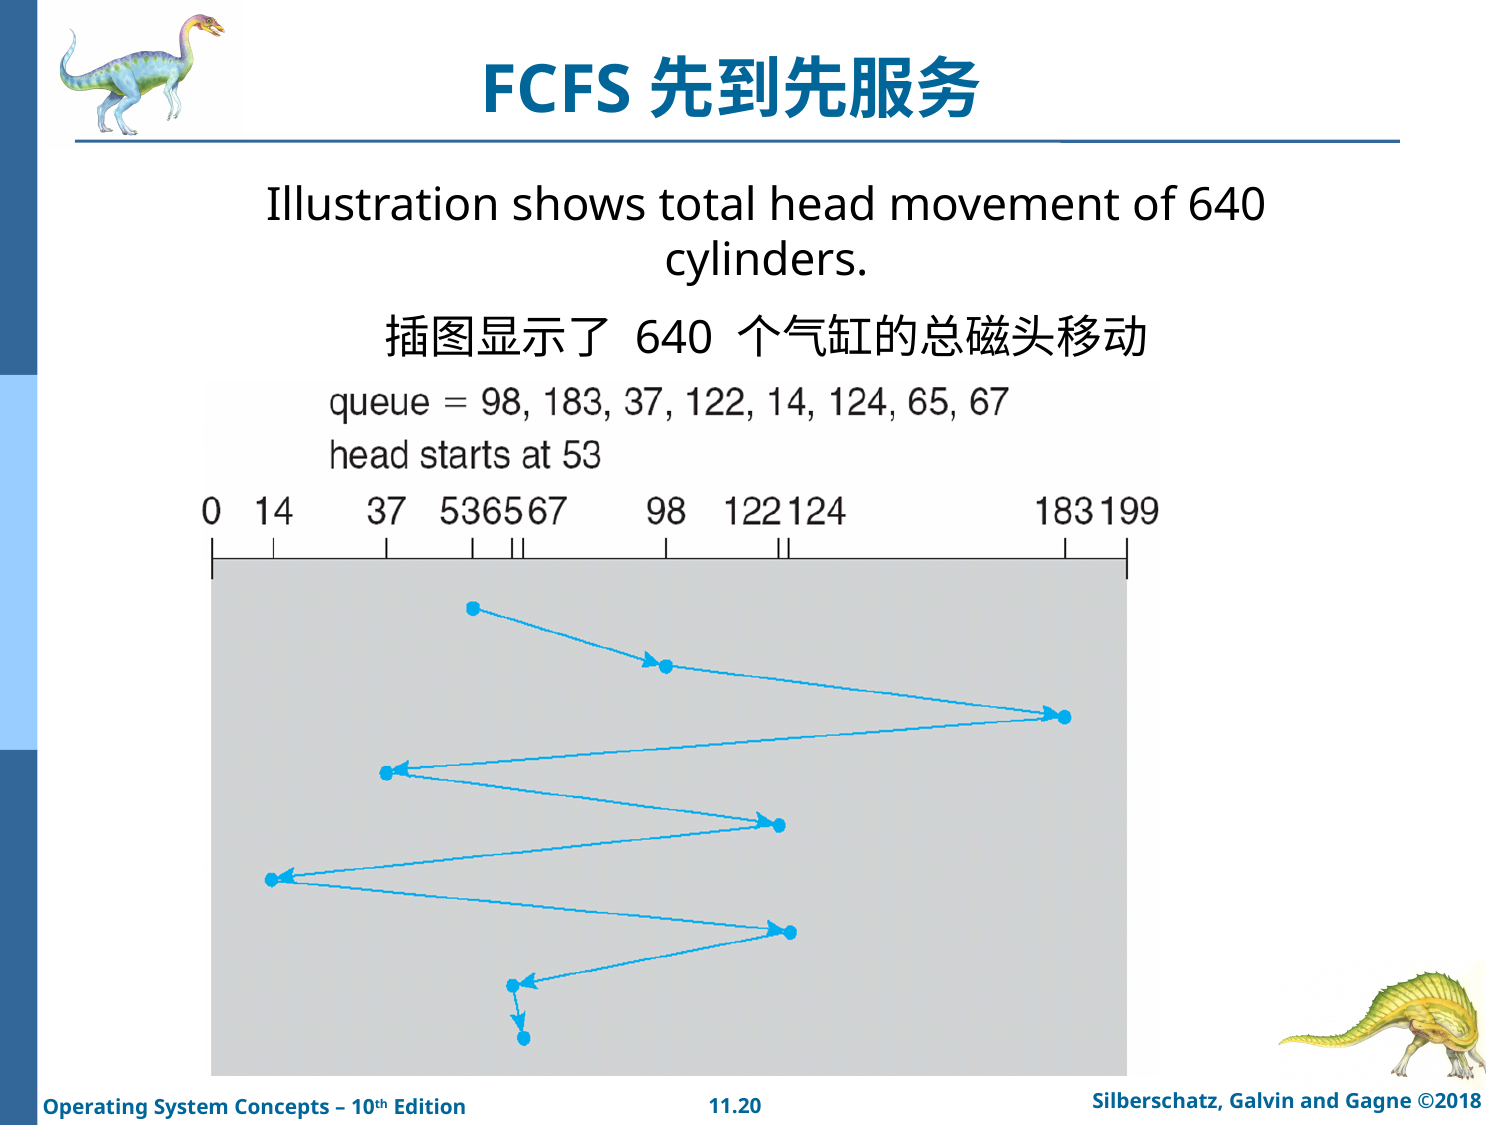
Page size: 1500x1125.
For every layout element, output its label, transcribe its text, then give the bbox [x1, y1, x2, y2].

picture [46, 0, 243, 149]
text_box Illustration shows total head movement of 640 cylinders. 插图显示了 640 个气缸的总磁头移动 [161, 167, 1372, 370]
picture [199, 381, 1159, 1077]
picture [1275, 959, 1486, 1090]
title FCFS先到先服务 [161, 39, 1302, 134]
